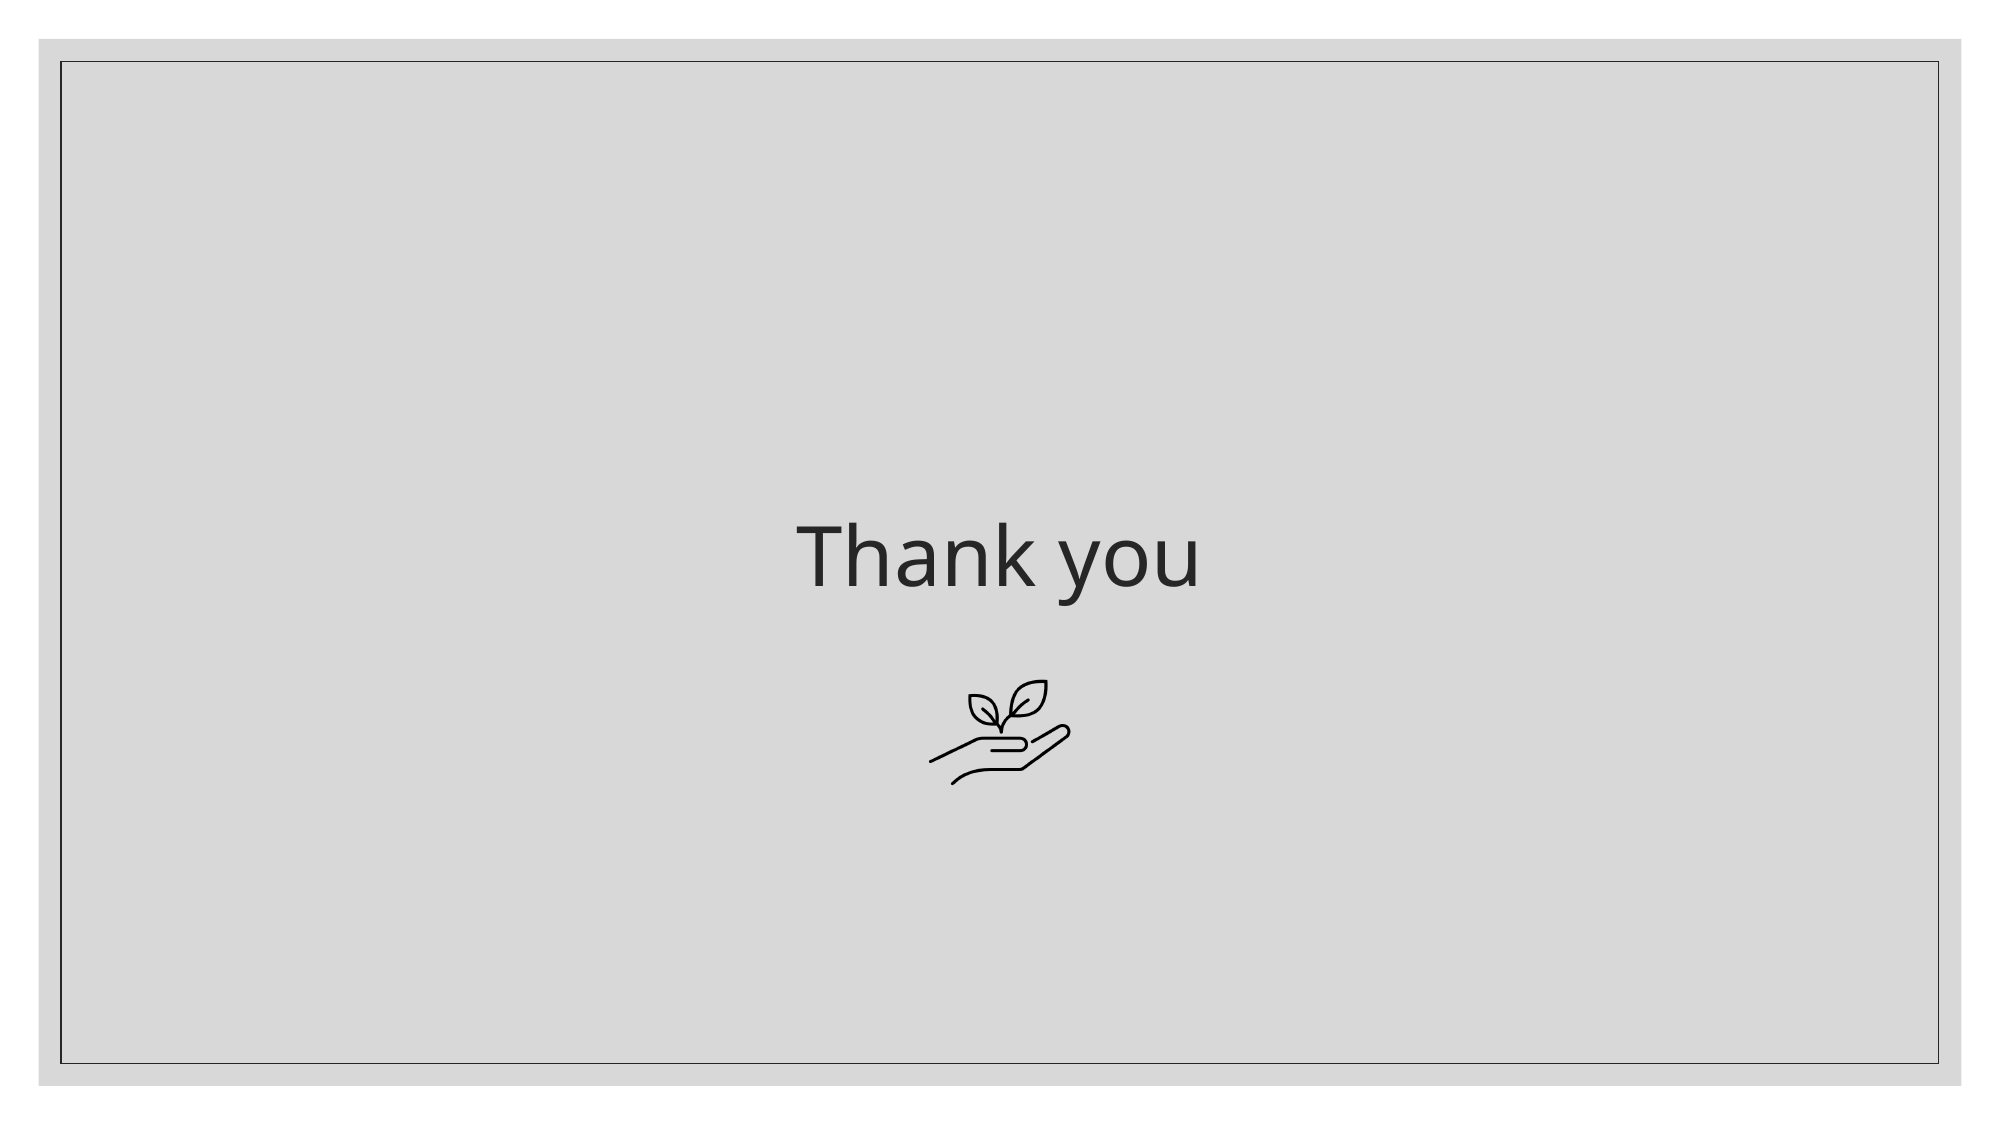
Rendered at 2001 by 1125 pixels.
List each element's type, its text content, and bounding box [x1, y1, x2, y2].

title Thank you [174, 105, 1825, 1014]
picture [924, 656, 1075, 807]
